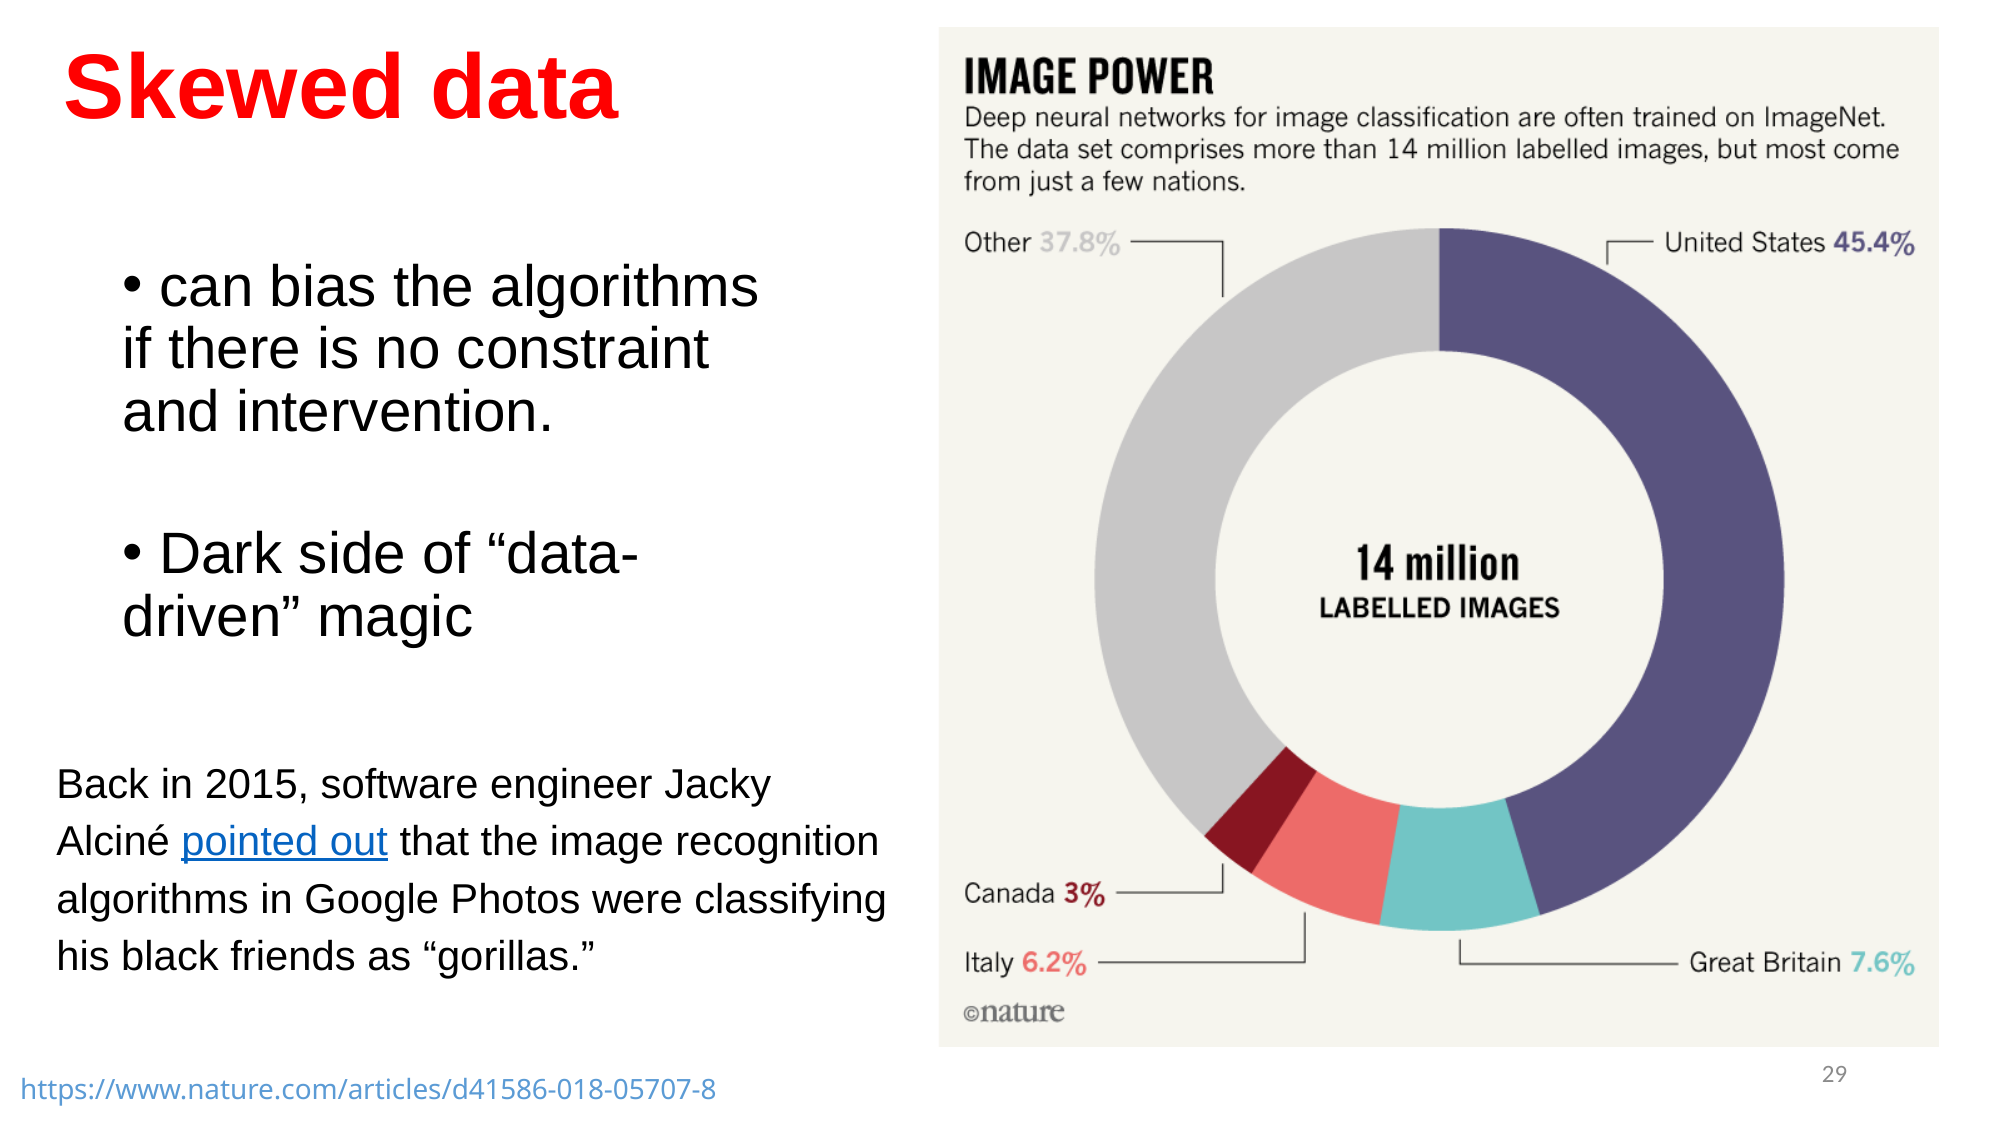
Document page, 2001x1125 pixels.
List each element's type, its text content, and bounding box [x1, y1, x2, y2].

text_box Back in 2015, software engineer Jacky Alciné pointed out that the image recognition algorithms in Google Photos were classifying his black friends as “gorillas.” [41, 741, 903, 987]
title Skewed data [48, 27, 938, 150]
picture [938, 27, 1939, 1047]
text_box https://www.nature.com/articles/d41586-018-05707-8 [0, 1079, 1323, 1125]
text_box can bias the algorithms if there is no constraint and intervention. [102, 235, 825, 483]
text_box Dark side of “data-driven” magic [102, 503, 825, 670]
slide_number 29 [1412, 1047, 1863, 1103]
